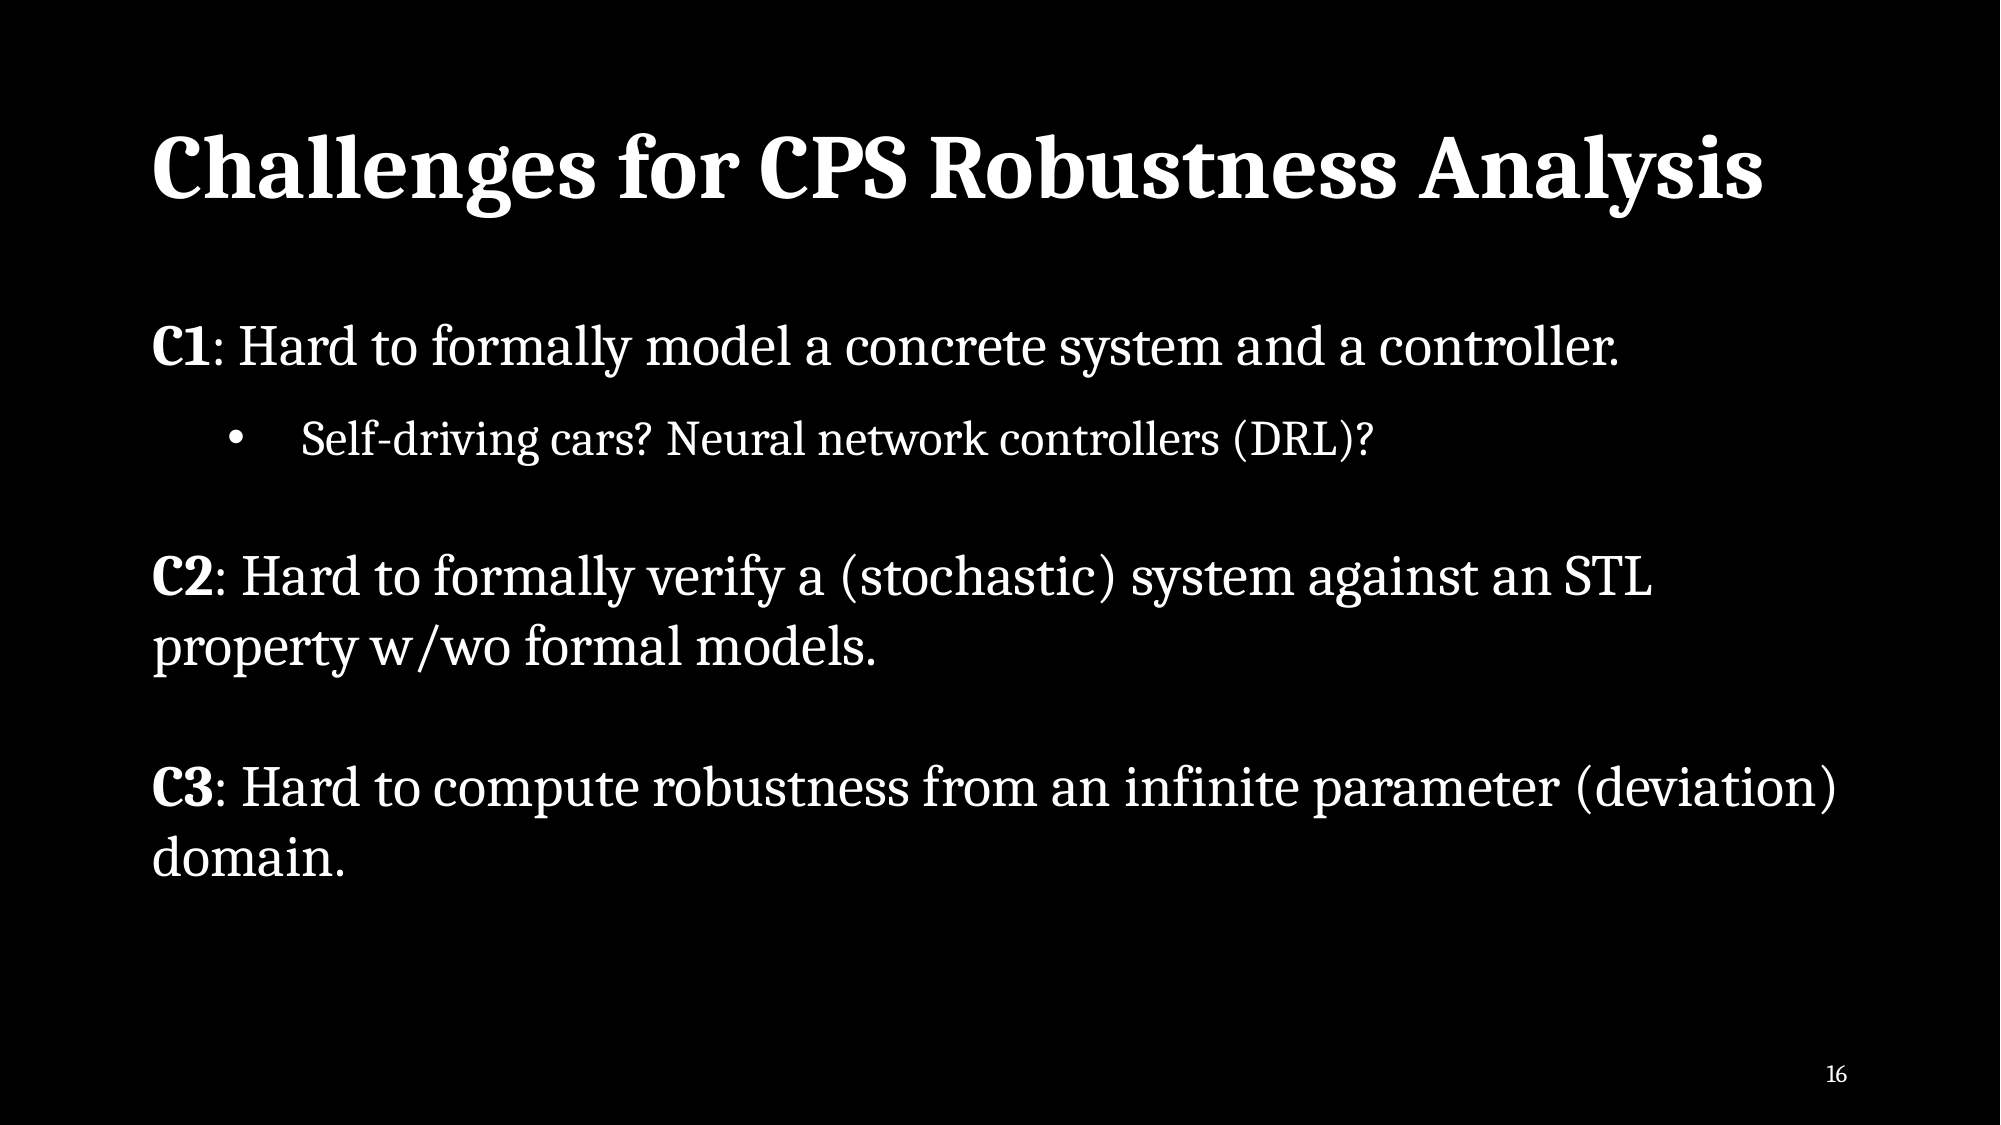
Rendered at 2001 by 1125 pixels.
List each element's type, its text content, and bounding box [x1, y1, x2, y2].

list C1: Hard to formally model a concrete system and a controller. Self-driving cars? Neural network controllers (DRL)? C2: Hard to formally verify a (stochastic) system against an STL property w/wo formal models. C3: Hard to compute robustness from an infinite parameter (deviation) domain. [137, 299, 1863, 1014]
slide_number 16 [1412, 1042, 1863, 1103]
title Challenges for CPS Robustness Analysis [137, 59, 1863, 278]
